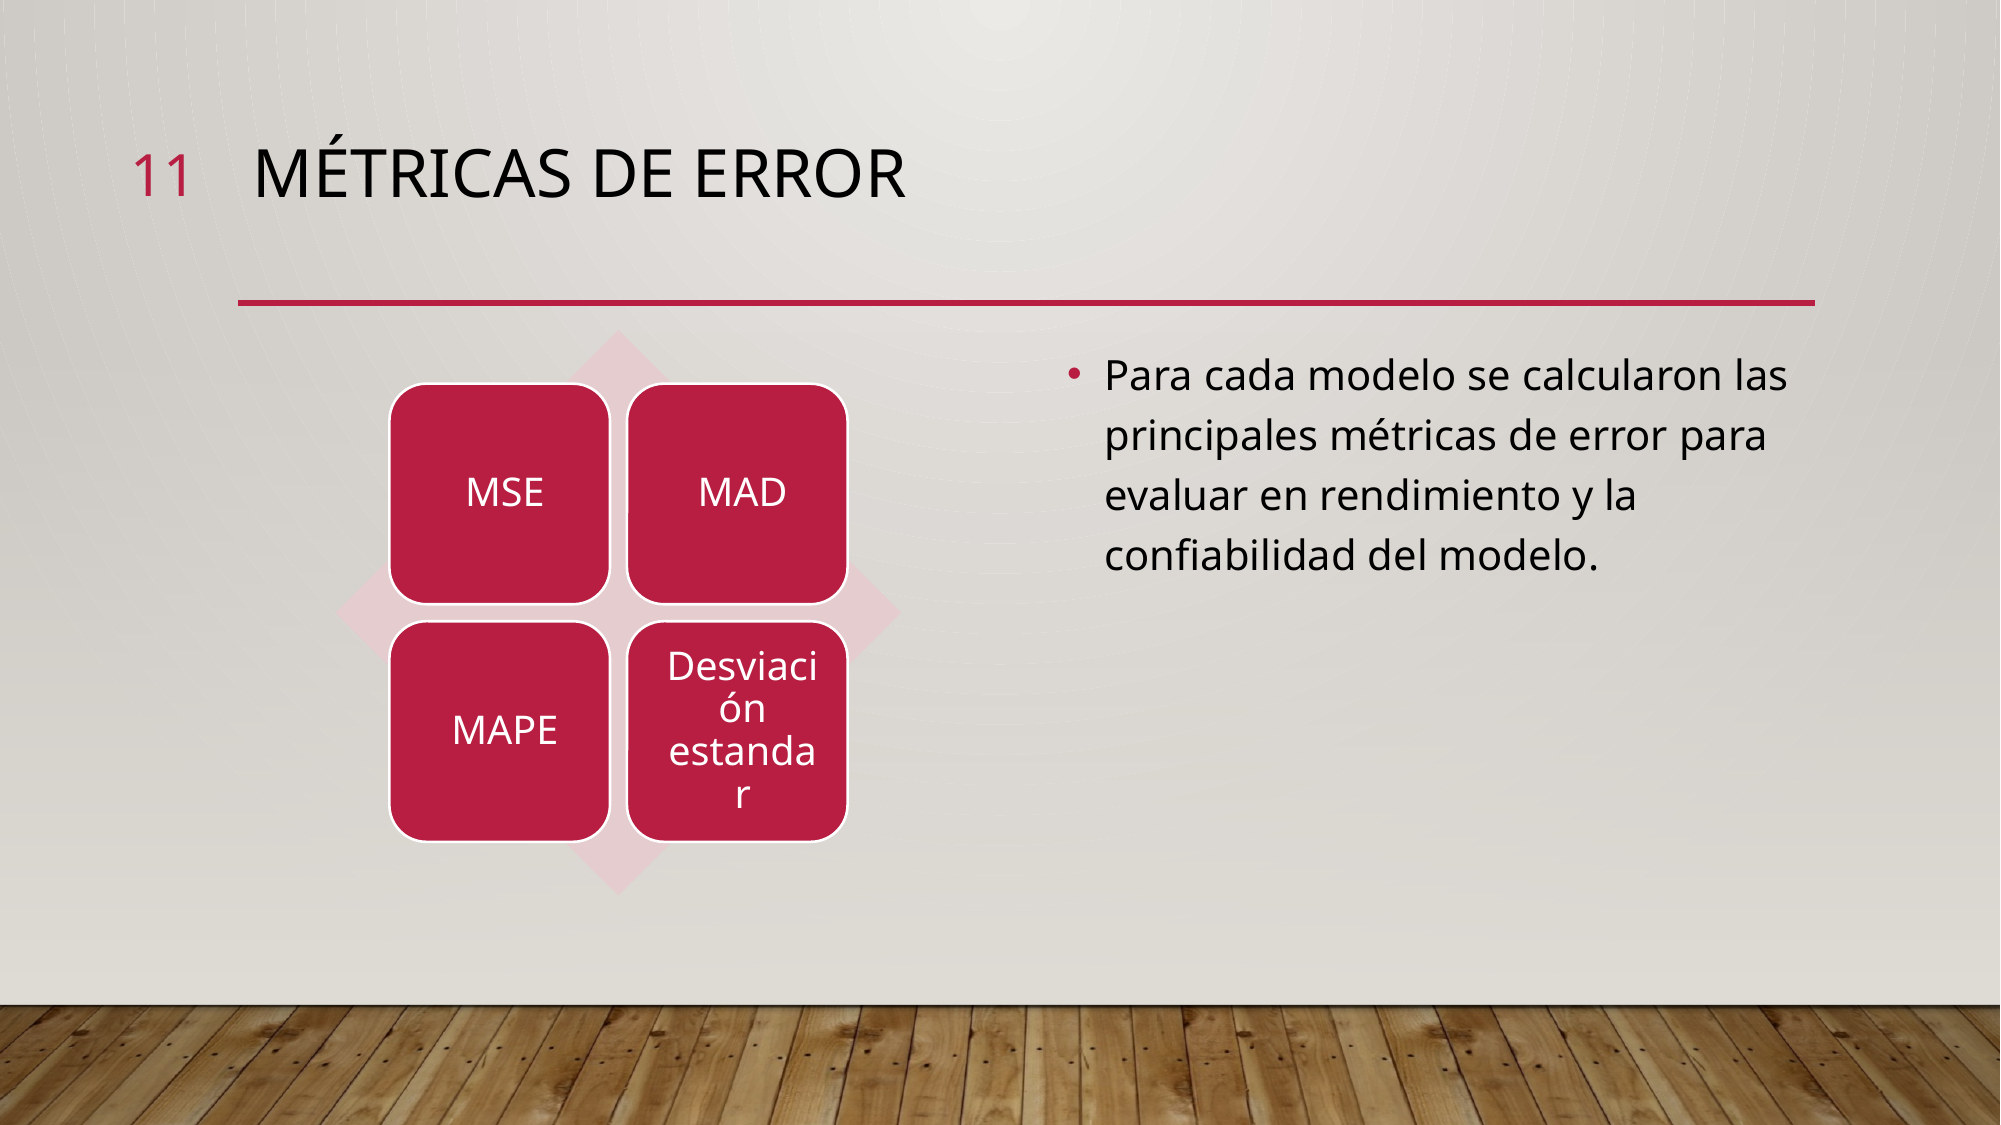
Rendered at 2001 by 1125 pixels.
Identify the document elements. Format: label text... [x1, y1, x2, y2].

title Métricas de error [237, 132, 1814, 306]
list Para cada modelo se calcularon las principales métricas de error para evaluar en rendimiento y la confiabilidad del modelo. [1052, 330, 1815, 896]
slide_number 11 [78, 131, 212, 214]
picture [0, 1005, 2000, 1125]
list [237, 329, 1000, 896]
